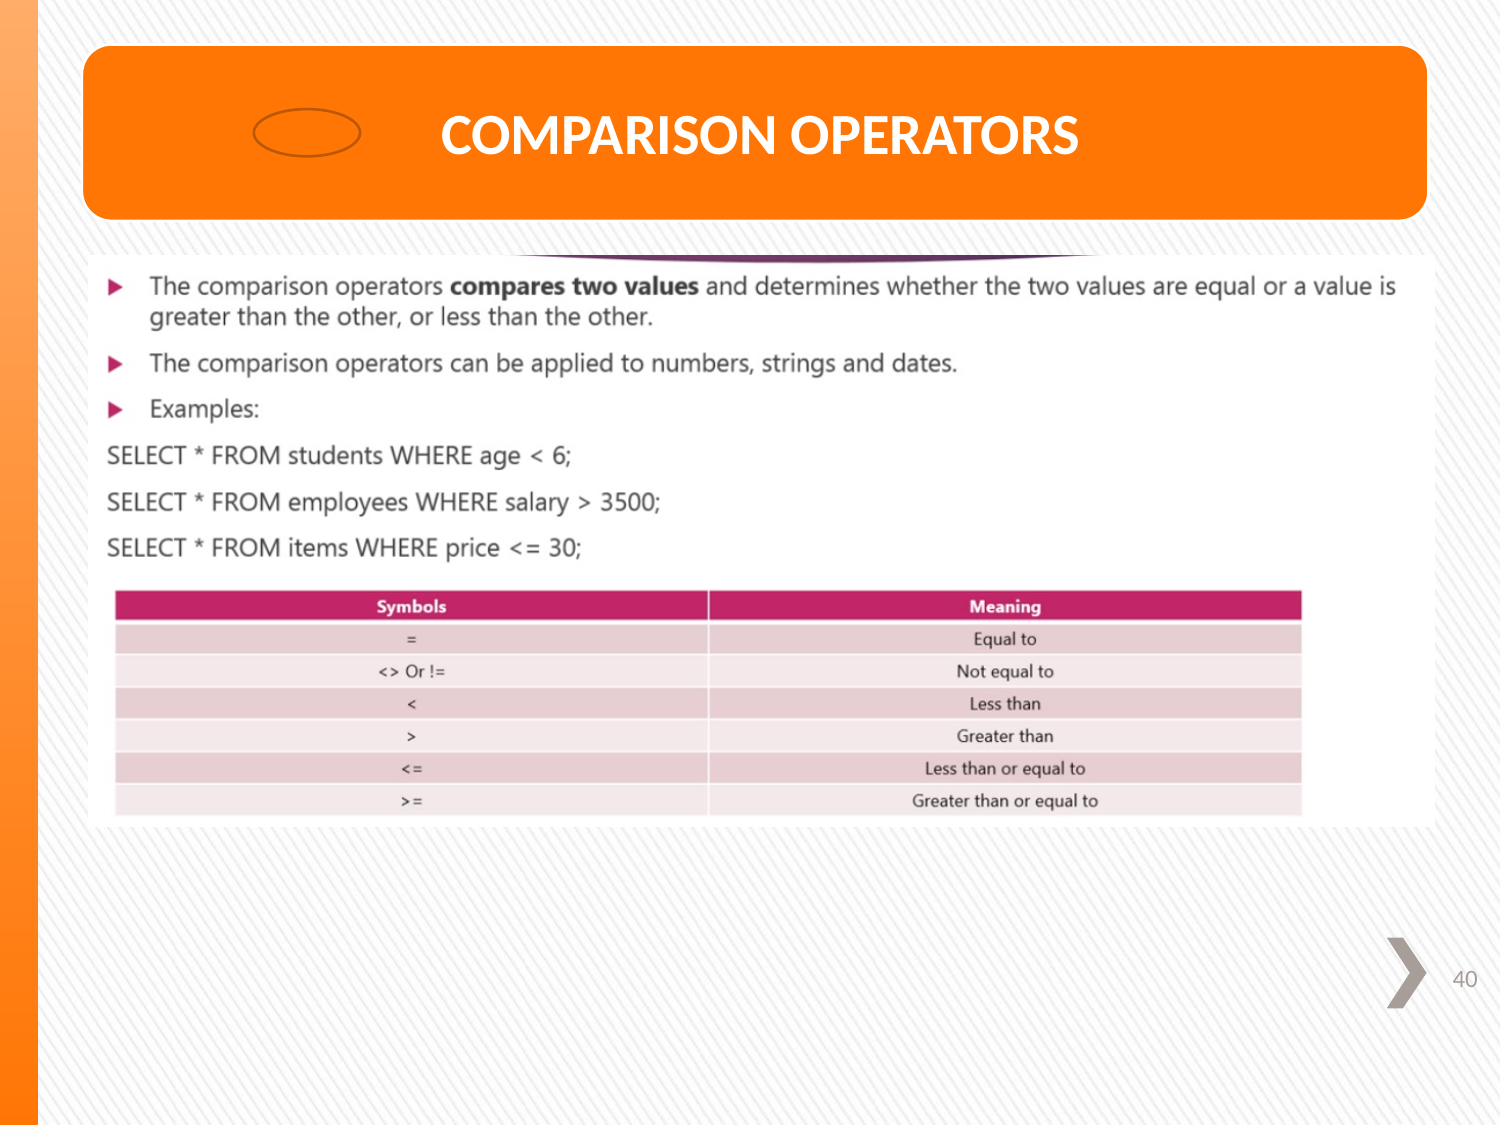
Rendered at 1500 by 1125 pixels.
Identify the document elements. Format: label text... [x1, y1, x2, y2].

picture [37, 0, 1500, 1125]
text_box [81, 44, 1432, 222]
slide_number 32 [0, 281, 37, 285]
slide_number 40 [1437, 947, 1500, 1007]
